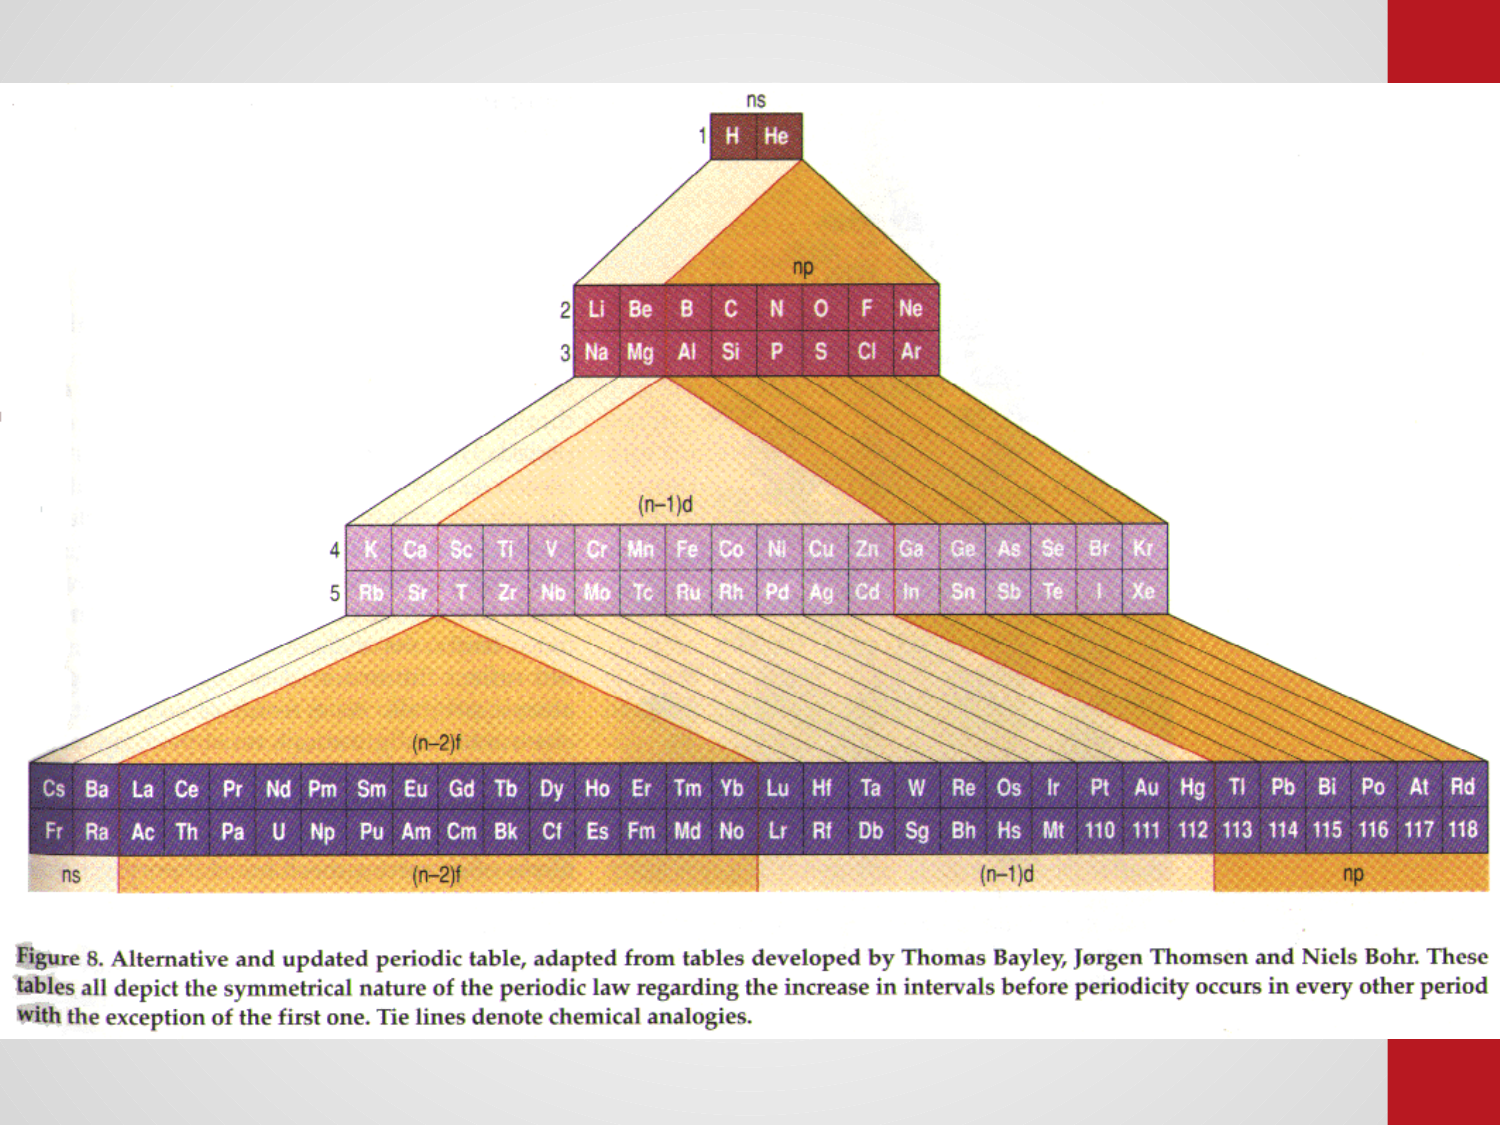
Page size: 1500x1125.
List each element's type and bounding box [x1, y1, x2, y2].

picture [0, 83, 1500, 1039]
